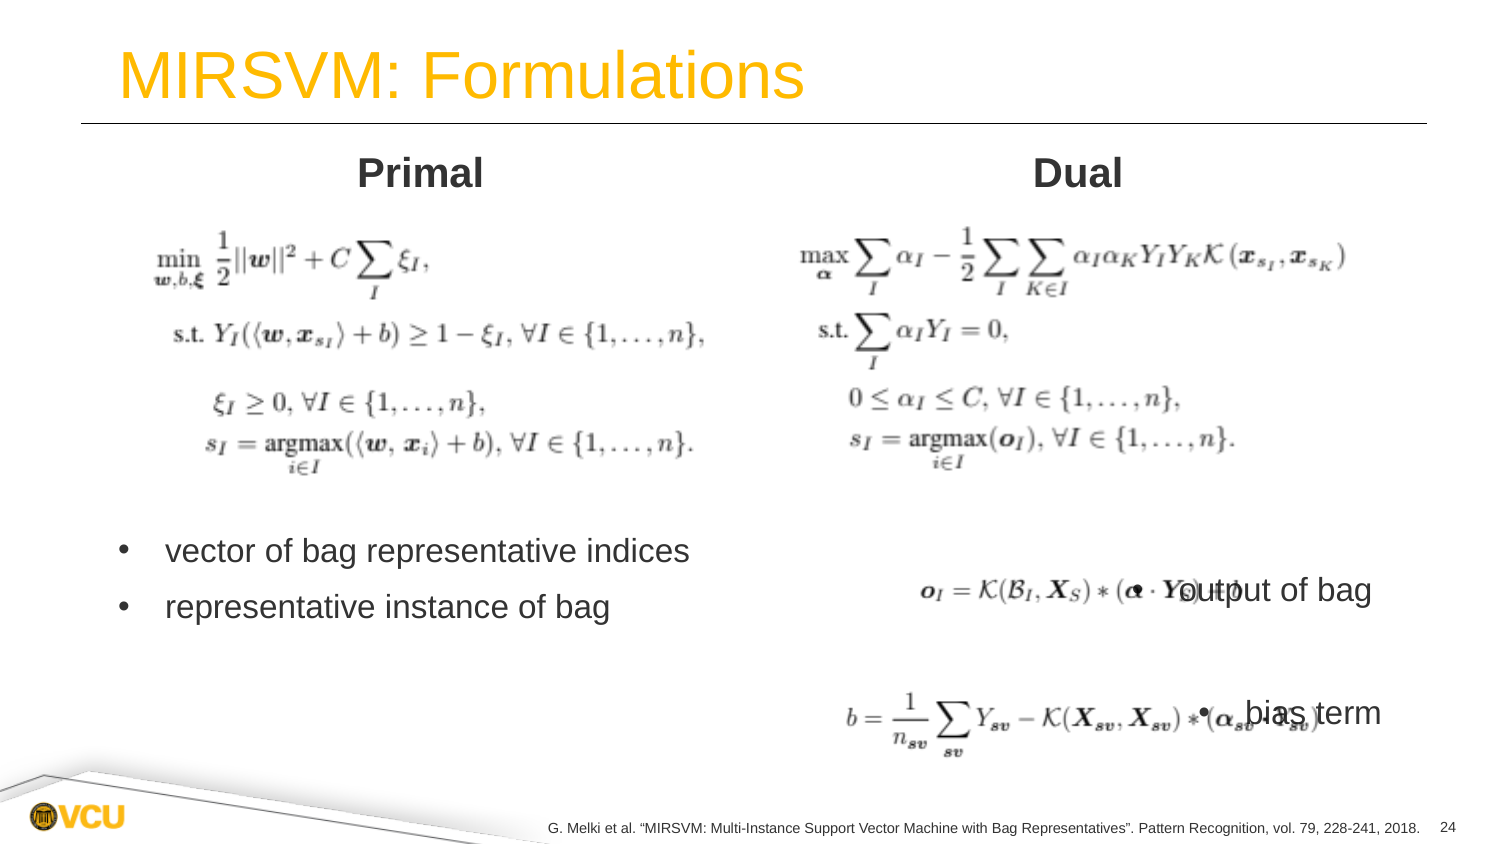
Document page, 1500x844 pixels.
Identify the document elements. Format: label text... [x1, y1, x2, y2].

list Dual [759, 137, 1398, 204]
picture [791, 221, 1368, 491]
text_box G. Melki et al. “MIRSVM: Multi-Instance Support Vector Machine with Bag Representatives”. Pattern Recognition, vol. 79, 228-241, 2018. [519, 796, 1449, 844]
picture [132, 221, 710, 492]
picture [910, 561, 1249, 622]
list Primal [103, 137, 738, 204]
slide_number 24 [1449, 813, 1472, 841]
title MIRSVM: Formulations [103, 34, 1398, 138]
picture [834, 674, 1325, 764]
